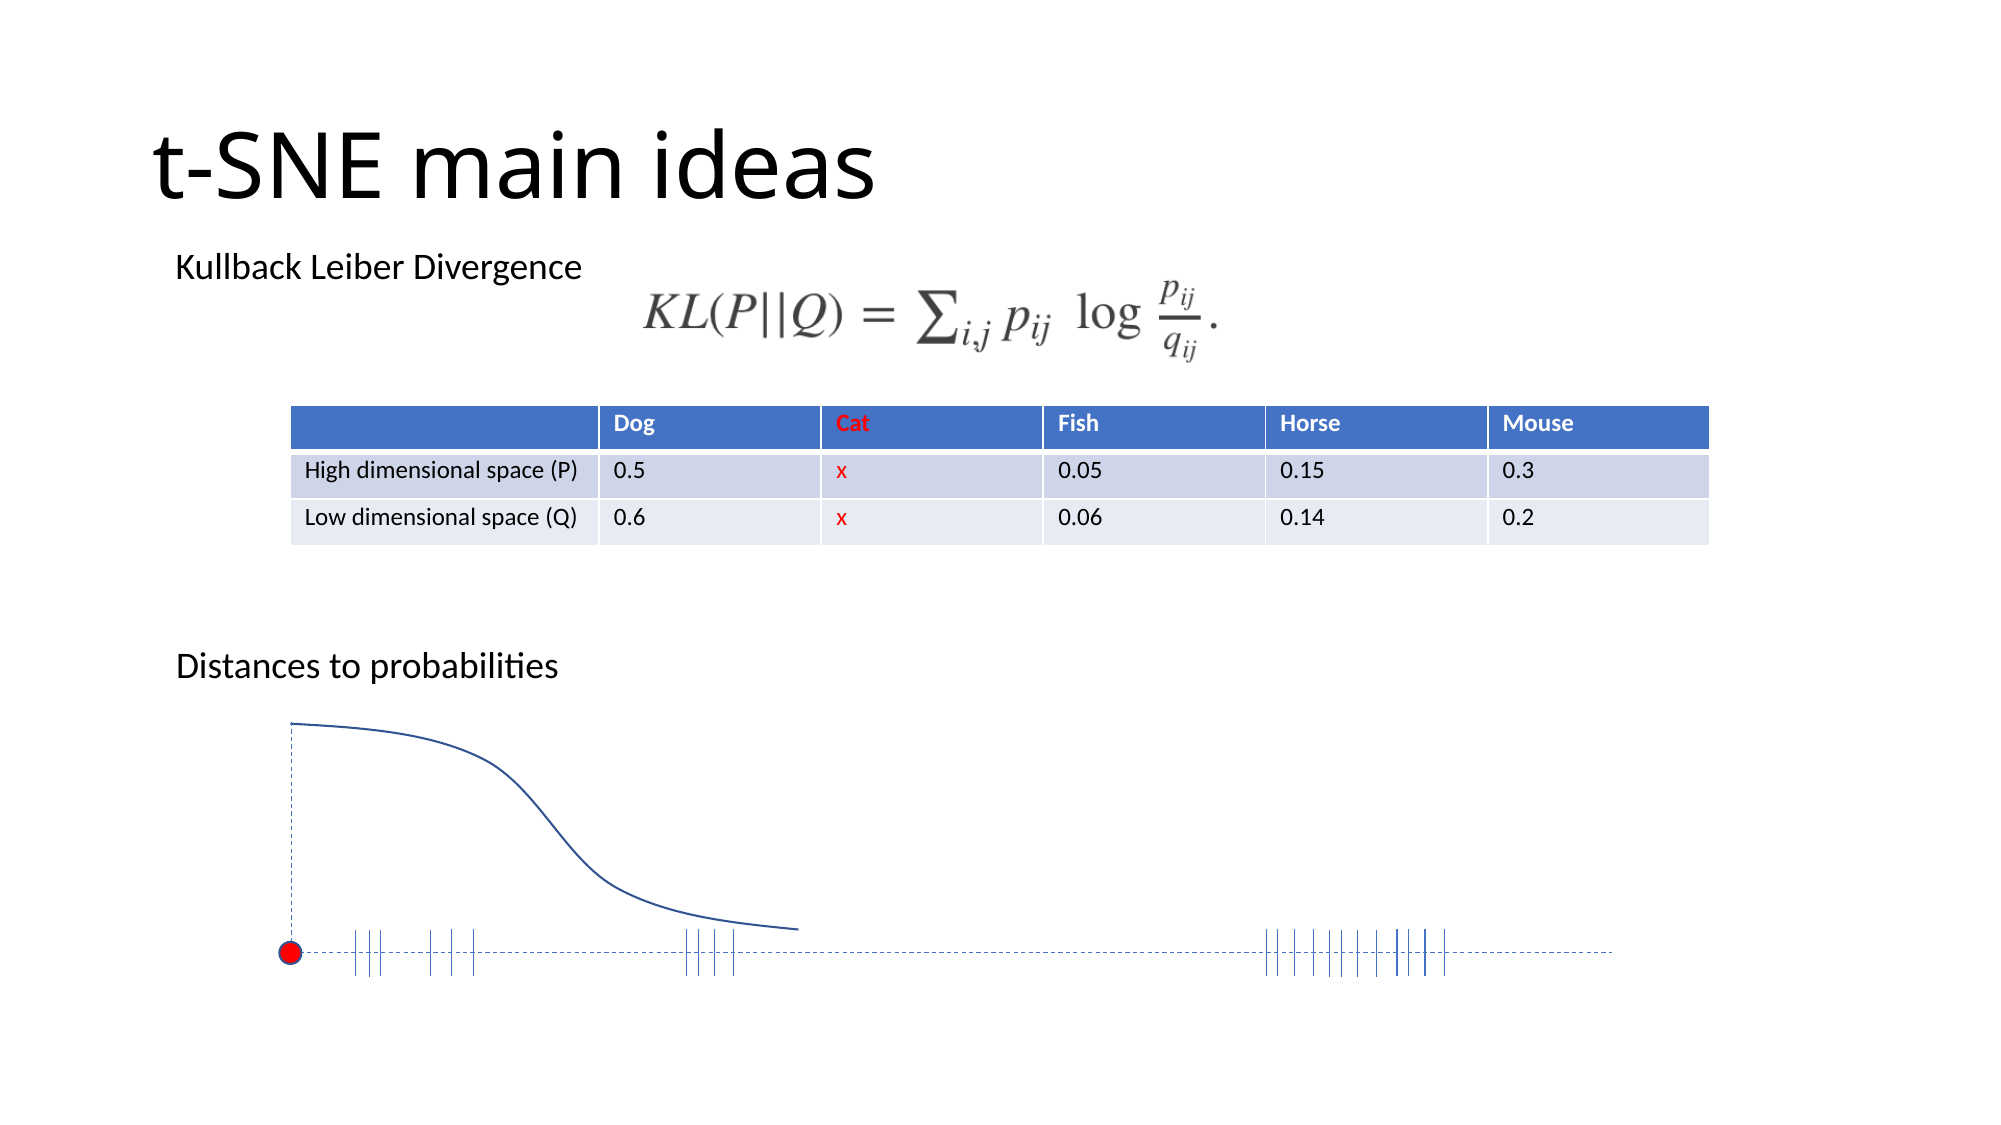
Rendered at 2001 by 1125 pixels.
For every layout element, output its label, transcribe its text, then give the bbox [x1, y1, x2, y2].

table_cell 0.2 [1489, 500, 1709, 545]
table_cell x [822, 500, 1042, 545]
text_box [278, 940, 303, 965]
text_box [292, 722, 799, 931]
table_header Fish [1044, 406, 1265, 449]
table_cell 0.06 [1044, 500, 1265, 545]
table_header Dog [600, 406, 820, 449]
table_header Horse [1266, 406, 1487, 449]
table_cell 0.6 [600, 500, 820, 545]
table_header [291, 406, 598, 449]
table_cell 0.14 [1266, 500, 1487, 545]
table_cell x [822, 455, 1042, 498]
picture [621, 238, 1232, 393]
table_header Mouse [1489, 406, 1709, 449]
table_cell 0.3 [1489, 455, 1709, 498]
table_header Cat [822, 406, 1042, 449]
table_cell Low dimensional space (Q) [291, 500, 598, 545]
table_cell 0.15 [1266, 455, 1487, 498]
table_cell 0.05 [1044, 455, 1265, 498]
table_cell 0.5 [600, 455, 820, 498]
table_cell High dimensional space (P) [291, 455, 598, 498]
text_box Distances to probabilities [161, 633, 575, 694]
text_box Kullback Leiber Divergence [160, 235, 598, 295]
title t-SNE main ideas [137, 59, 1863, 278]
